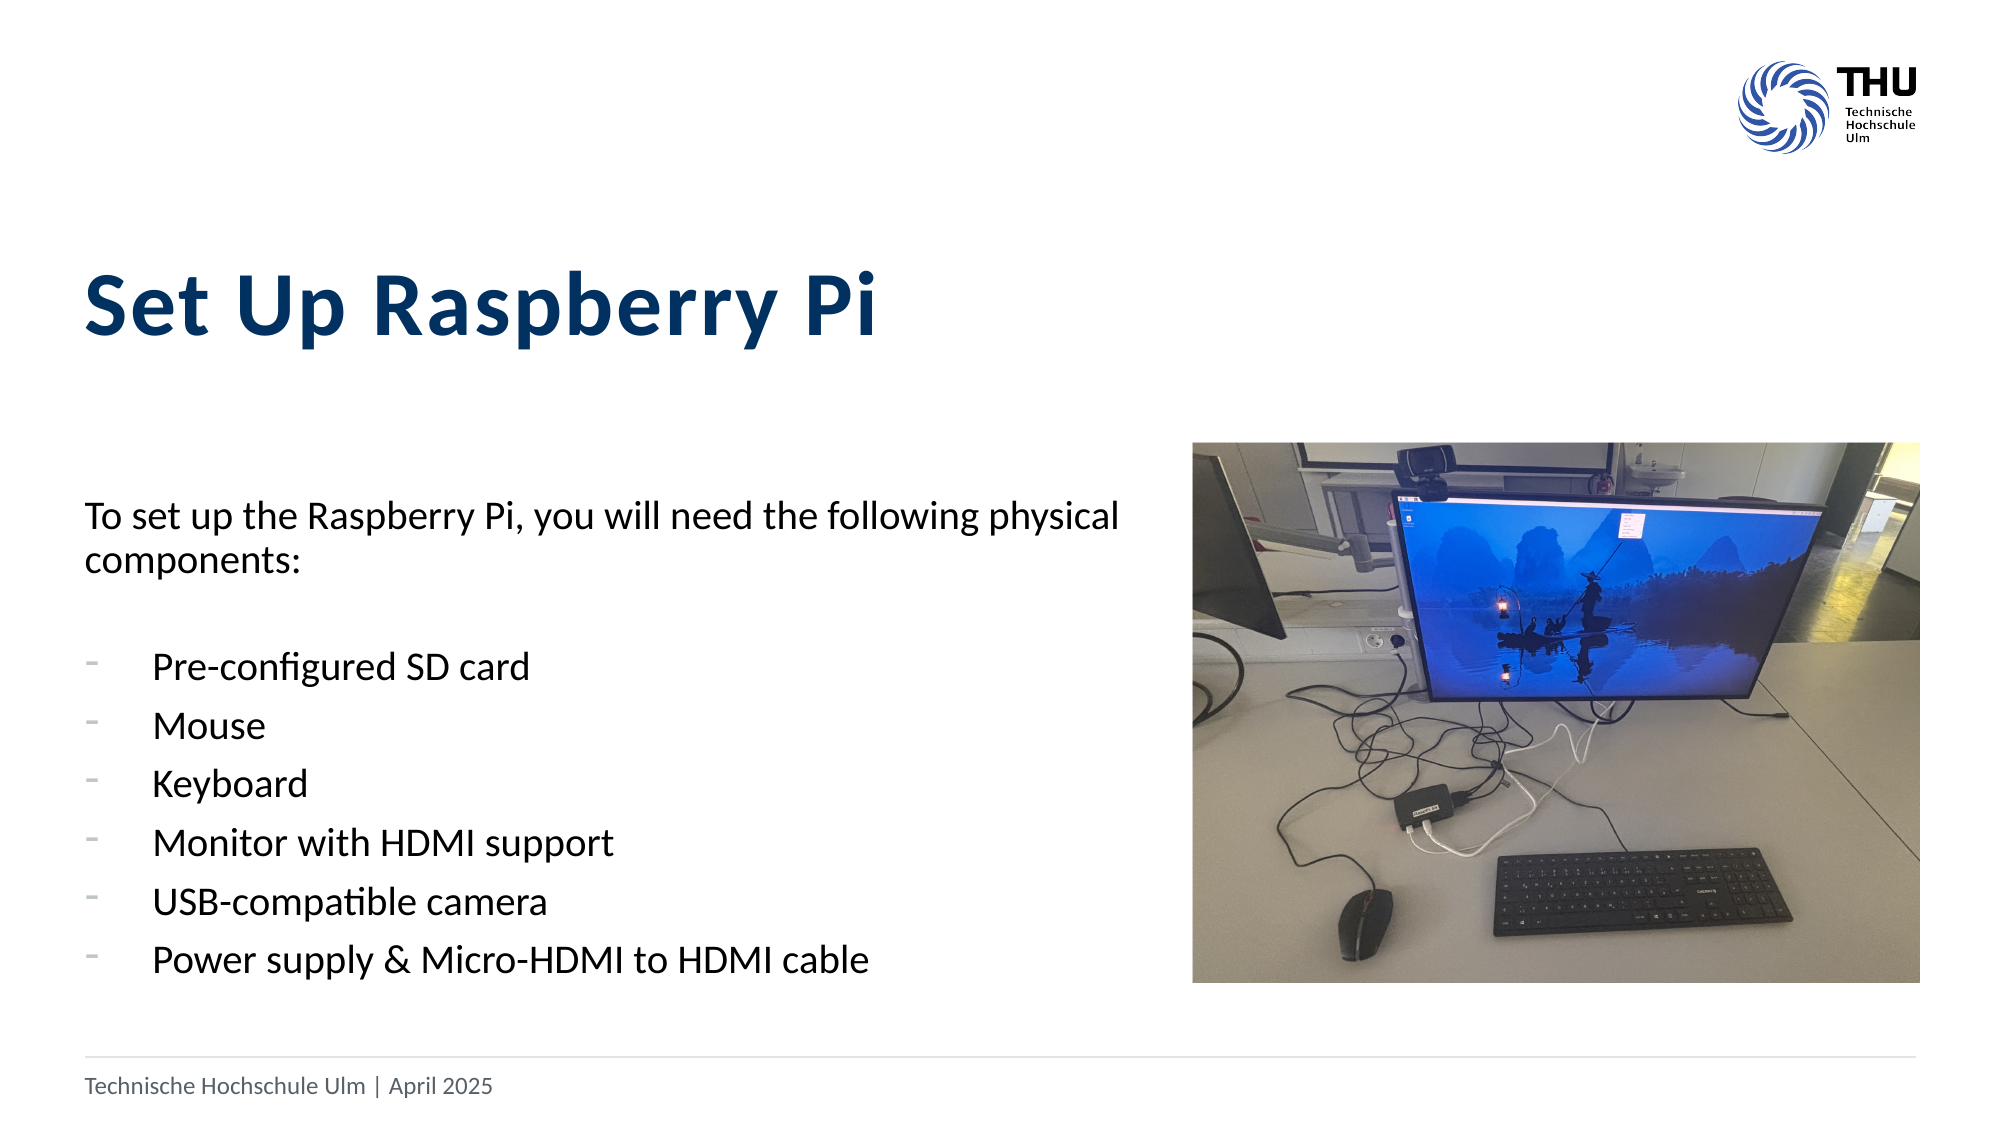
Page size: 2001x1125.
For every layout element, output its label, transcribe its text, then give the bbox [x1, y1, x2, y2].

picture [1738, 61, 1916, 154]
picture [1192, 442, 1920, 983]
subtitle To set up the Raspberry Pi, you will need the following physical components: Pre-configured SD card Mouse Keyboard Monitor with HDMI support USB-compatible camera Power supply & Micro-HDMI to HDMI cable [84, 494, 1124, 983]
title Set Up Raspberry Pi [84, 256, 1783, 494]
footer Technische Hochschule Ulm | April 2025 [84, 1072, 1666, 1096]
